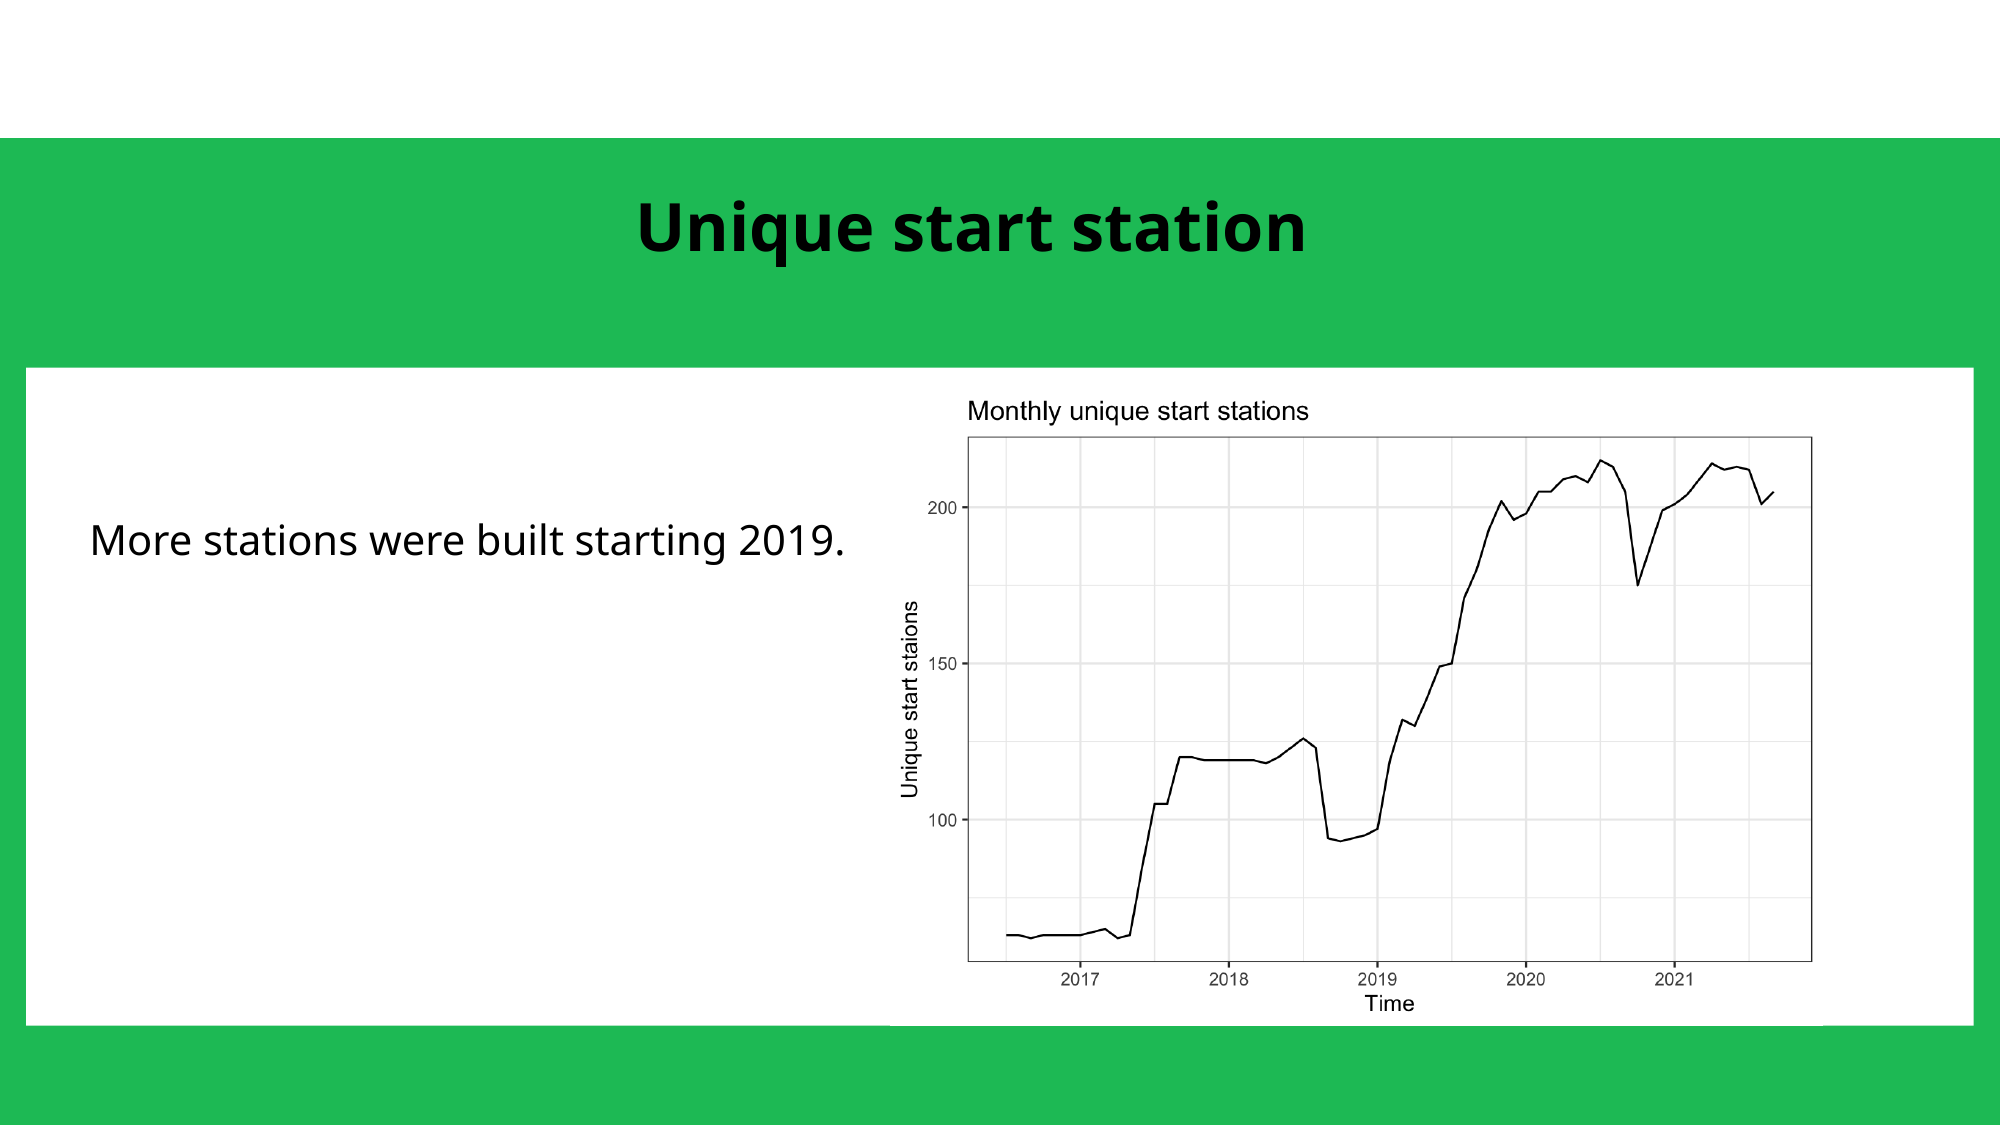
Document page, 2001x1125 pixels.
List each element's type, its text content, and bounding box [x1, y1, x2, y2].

title Unique start station [466, 146, 1478, 385]
text_box [0, 138, 2000, 1125]
picture [889, 388, 1824, 1026]
text_box More stations were built starting 2019. [74, 406, 884, 793]
text_box [26, 367, 1974, 1026]
